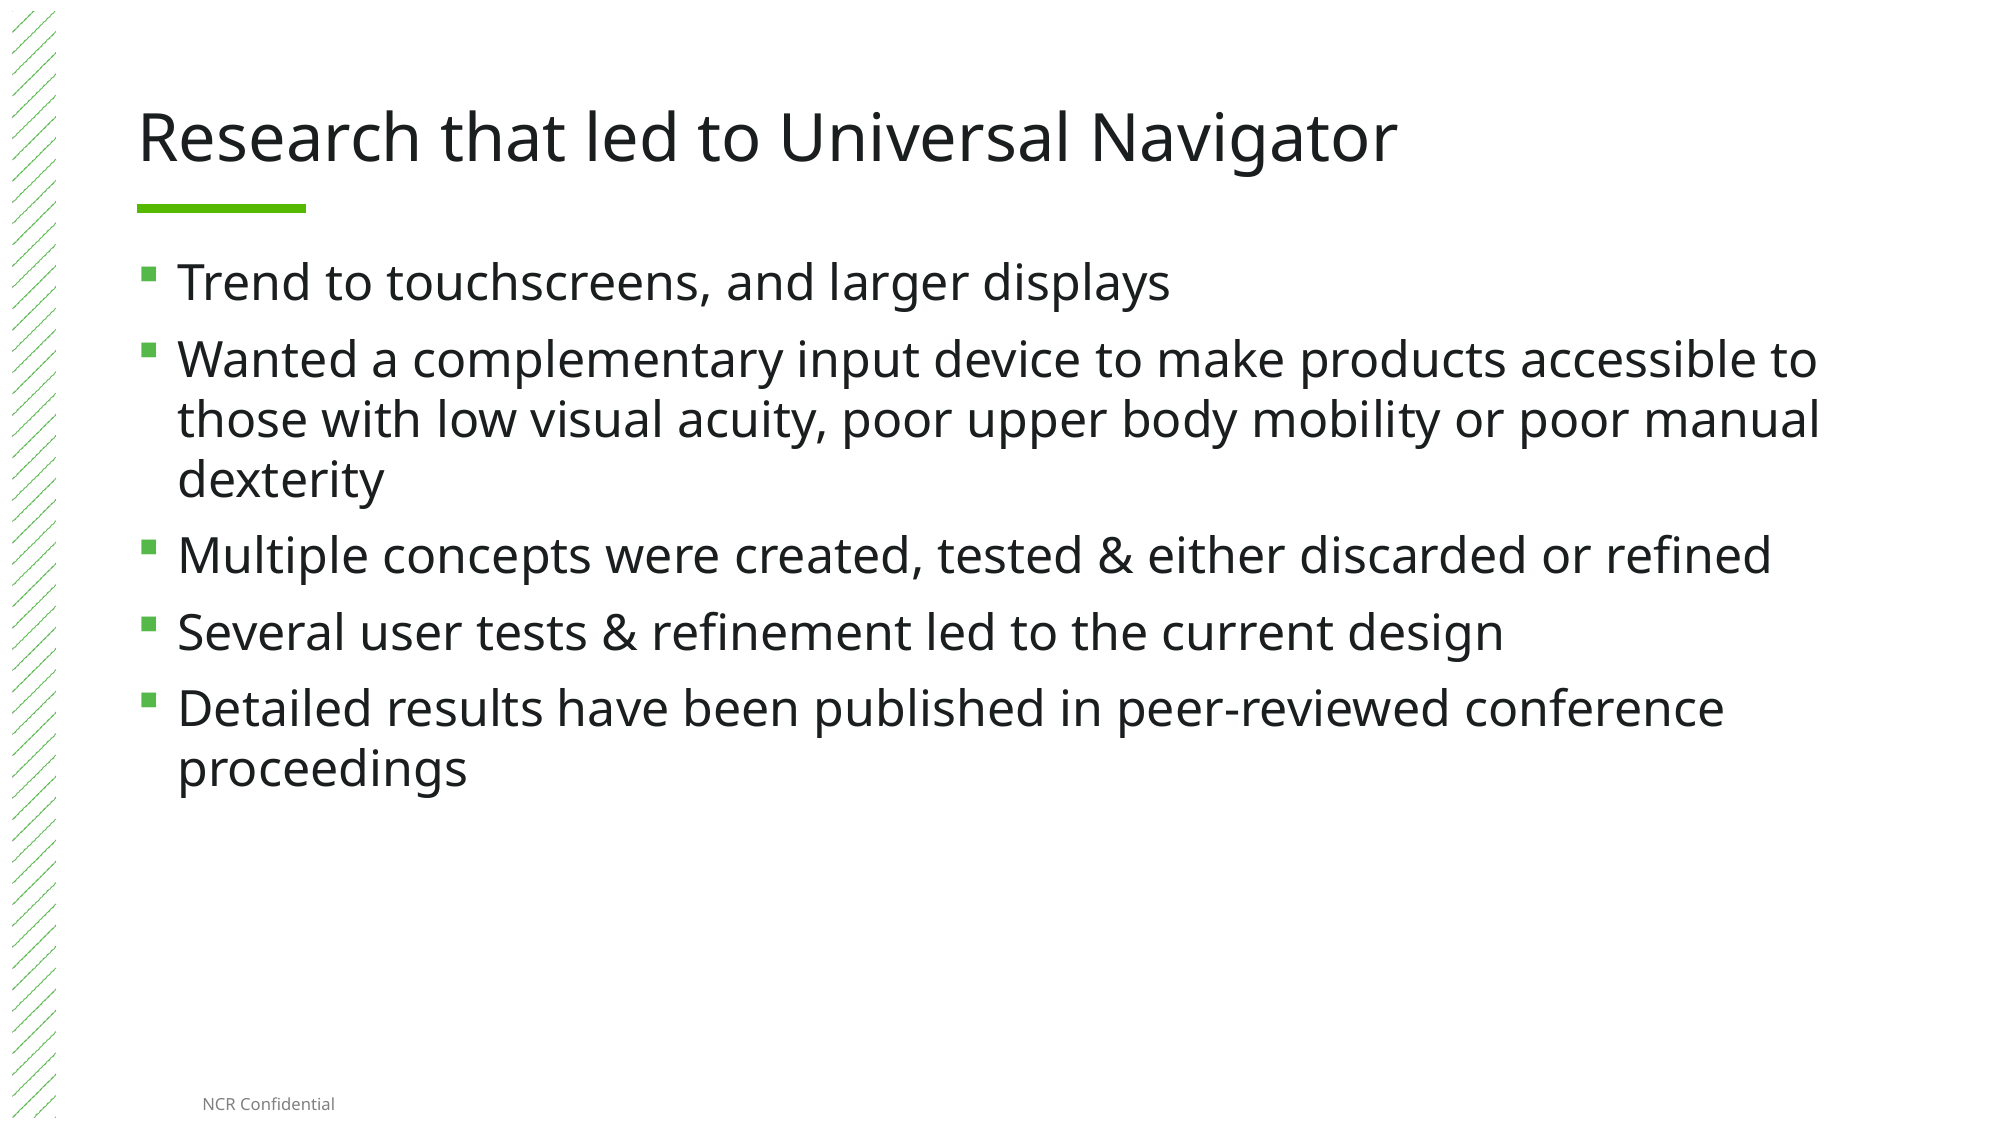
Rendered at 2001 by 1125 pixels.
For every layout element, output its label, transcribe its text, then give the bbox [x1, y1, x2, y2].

list Trend to touchscreens, and larger displays Wanted a complementary input device to make products accessible to those with low visual acuity, poor upper body mobility or poor manual dexterity Multiple concepts were created, tested & either discarded or refined Several user tests & refinement led to the current design Detailed results have been published in peer-reviewed conference proceedings [137, 250, 1953, 1048]
title Research that led to Universal Navigator [137, 33, 1953, 250]
footer NCR Confidential [202, 1082, 878, 1125]
